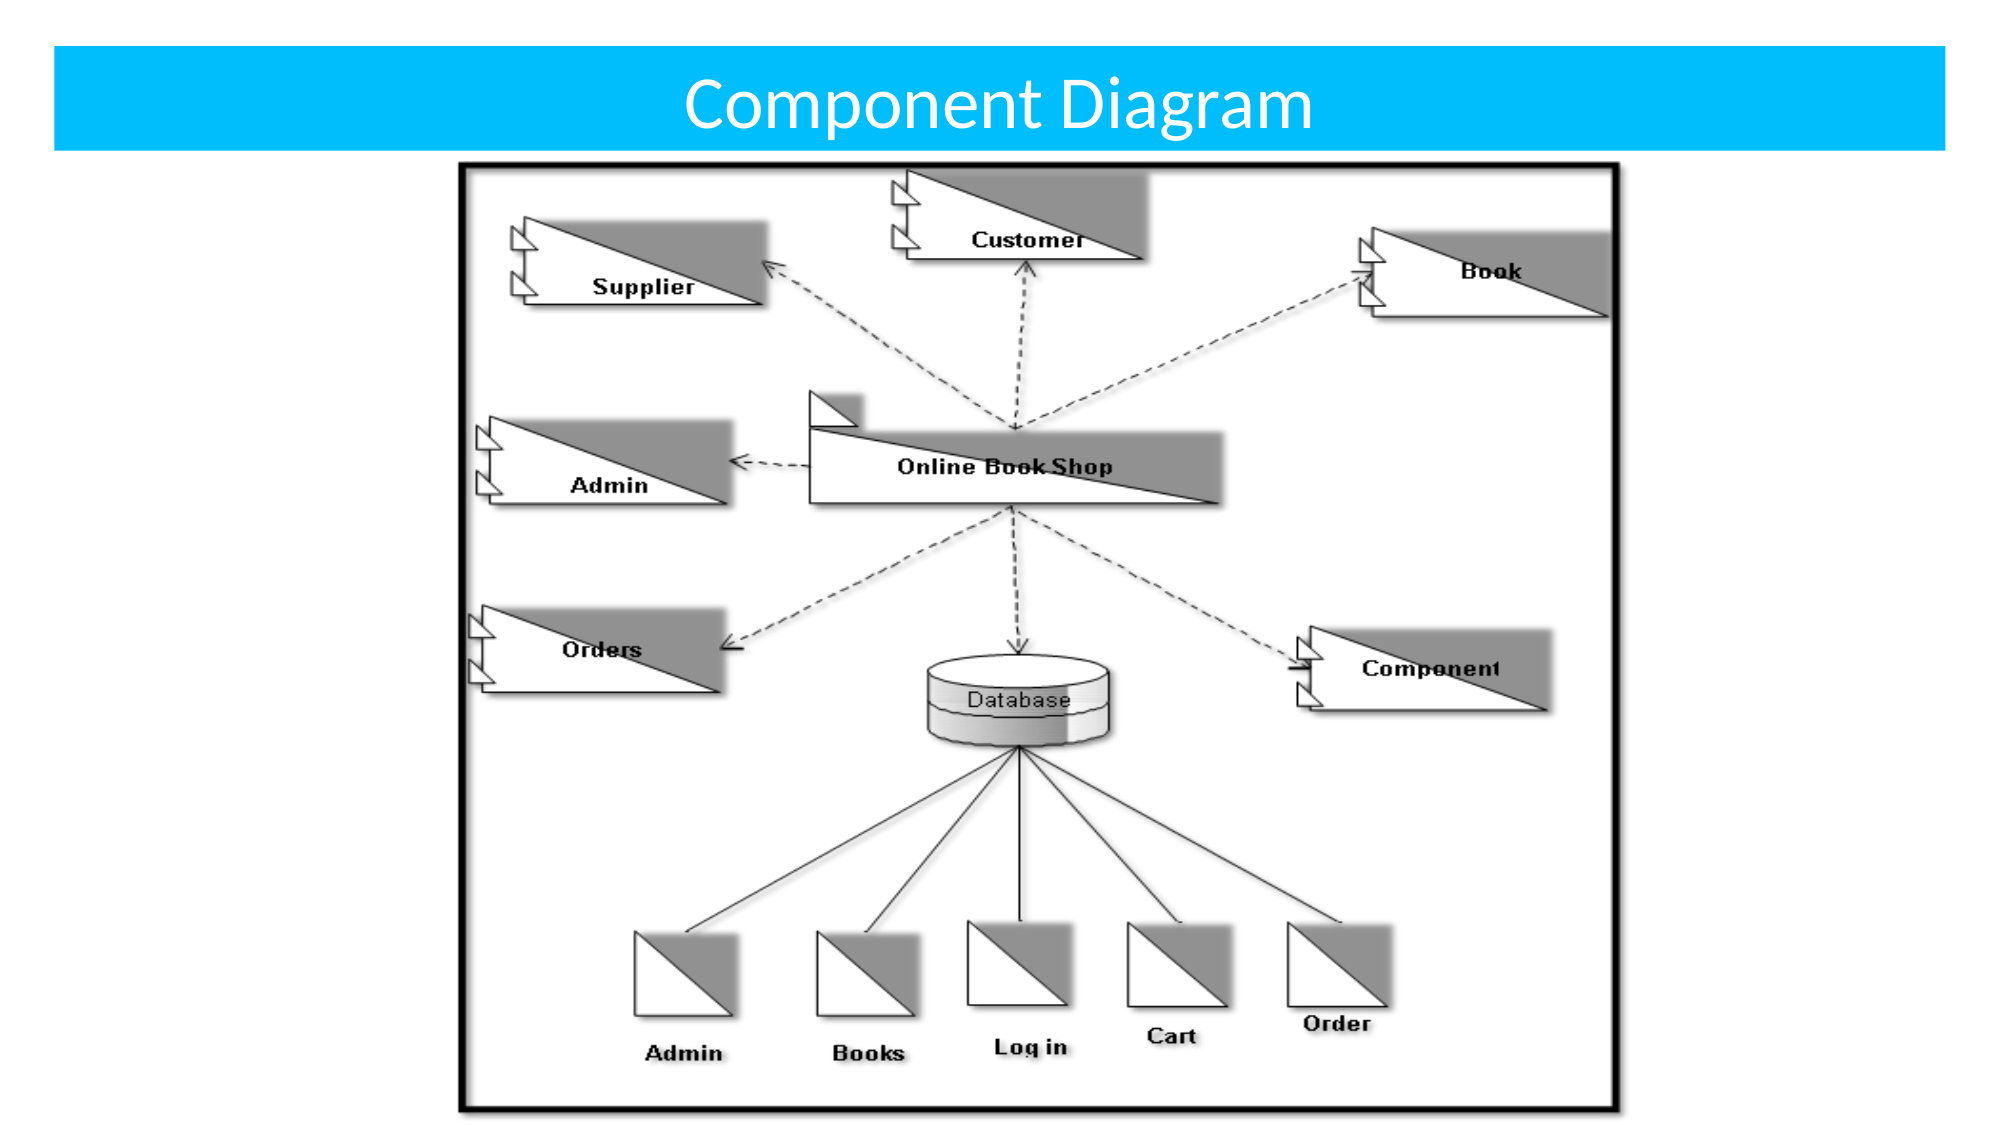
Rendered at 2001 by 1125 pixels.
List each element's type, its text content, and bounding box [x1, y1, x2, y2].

picture [457, 160, 1636, 1125]
text_box Component Diagram [54, 46, 1946, 151]
